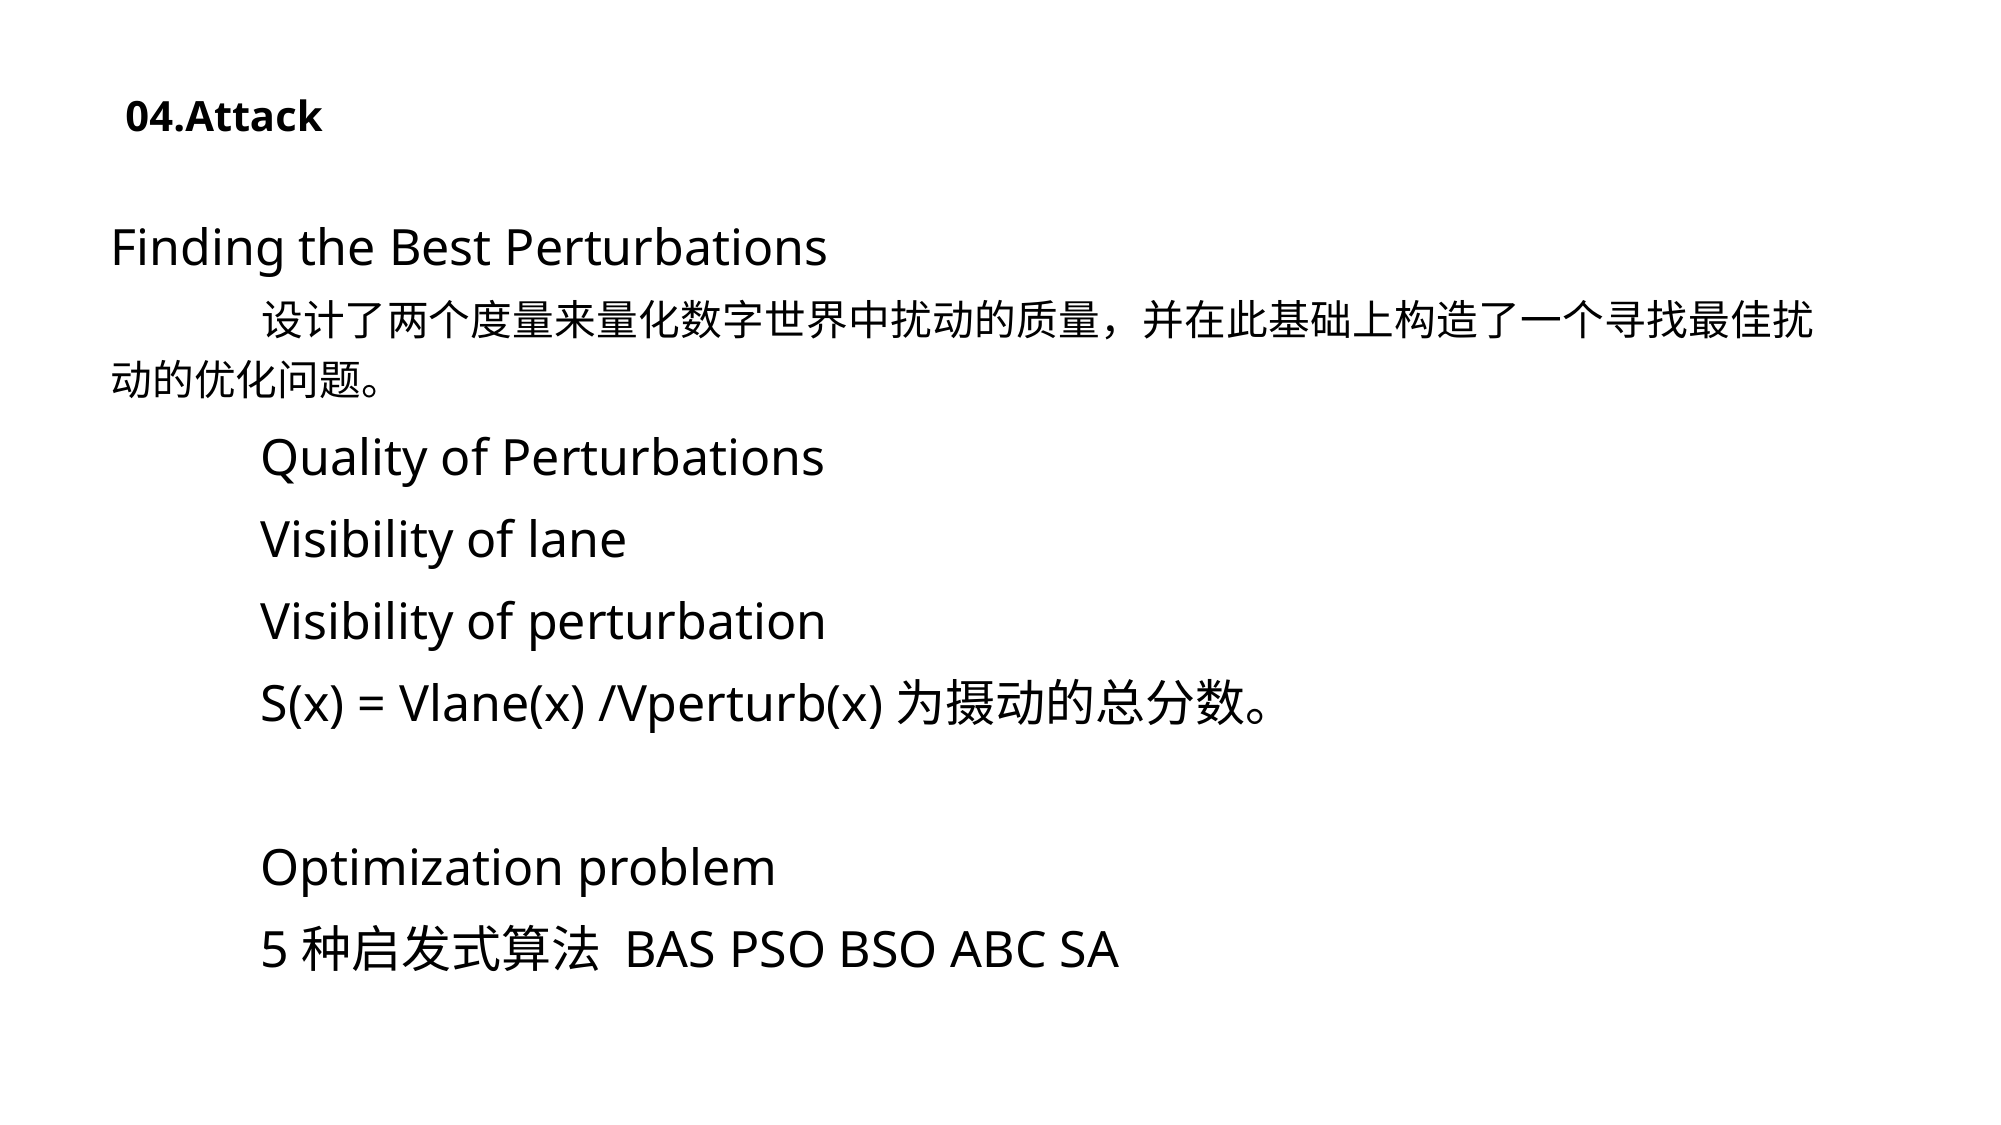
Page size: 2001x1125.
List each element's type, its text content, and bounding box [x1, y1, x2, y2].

text_box 04.Attack [110, 82, 744, 147]
text_box Finding the Best Perturbations 设计了两个度量来量化数字世界中扰动的质量，并在此基础上构造了一个寻找最佳扰动的优化问题。 Quality of Perturbations Visibility of lane Visibility of perturbation S(x) = Vlane(x) /Vperturb(x)为摄动的总分数。 Optimization problem 5种启发式算法 BAS PSO BSO ABC SA [110, 203, 1815, 978]
